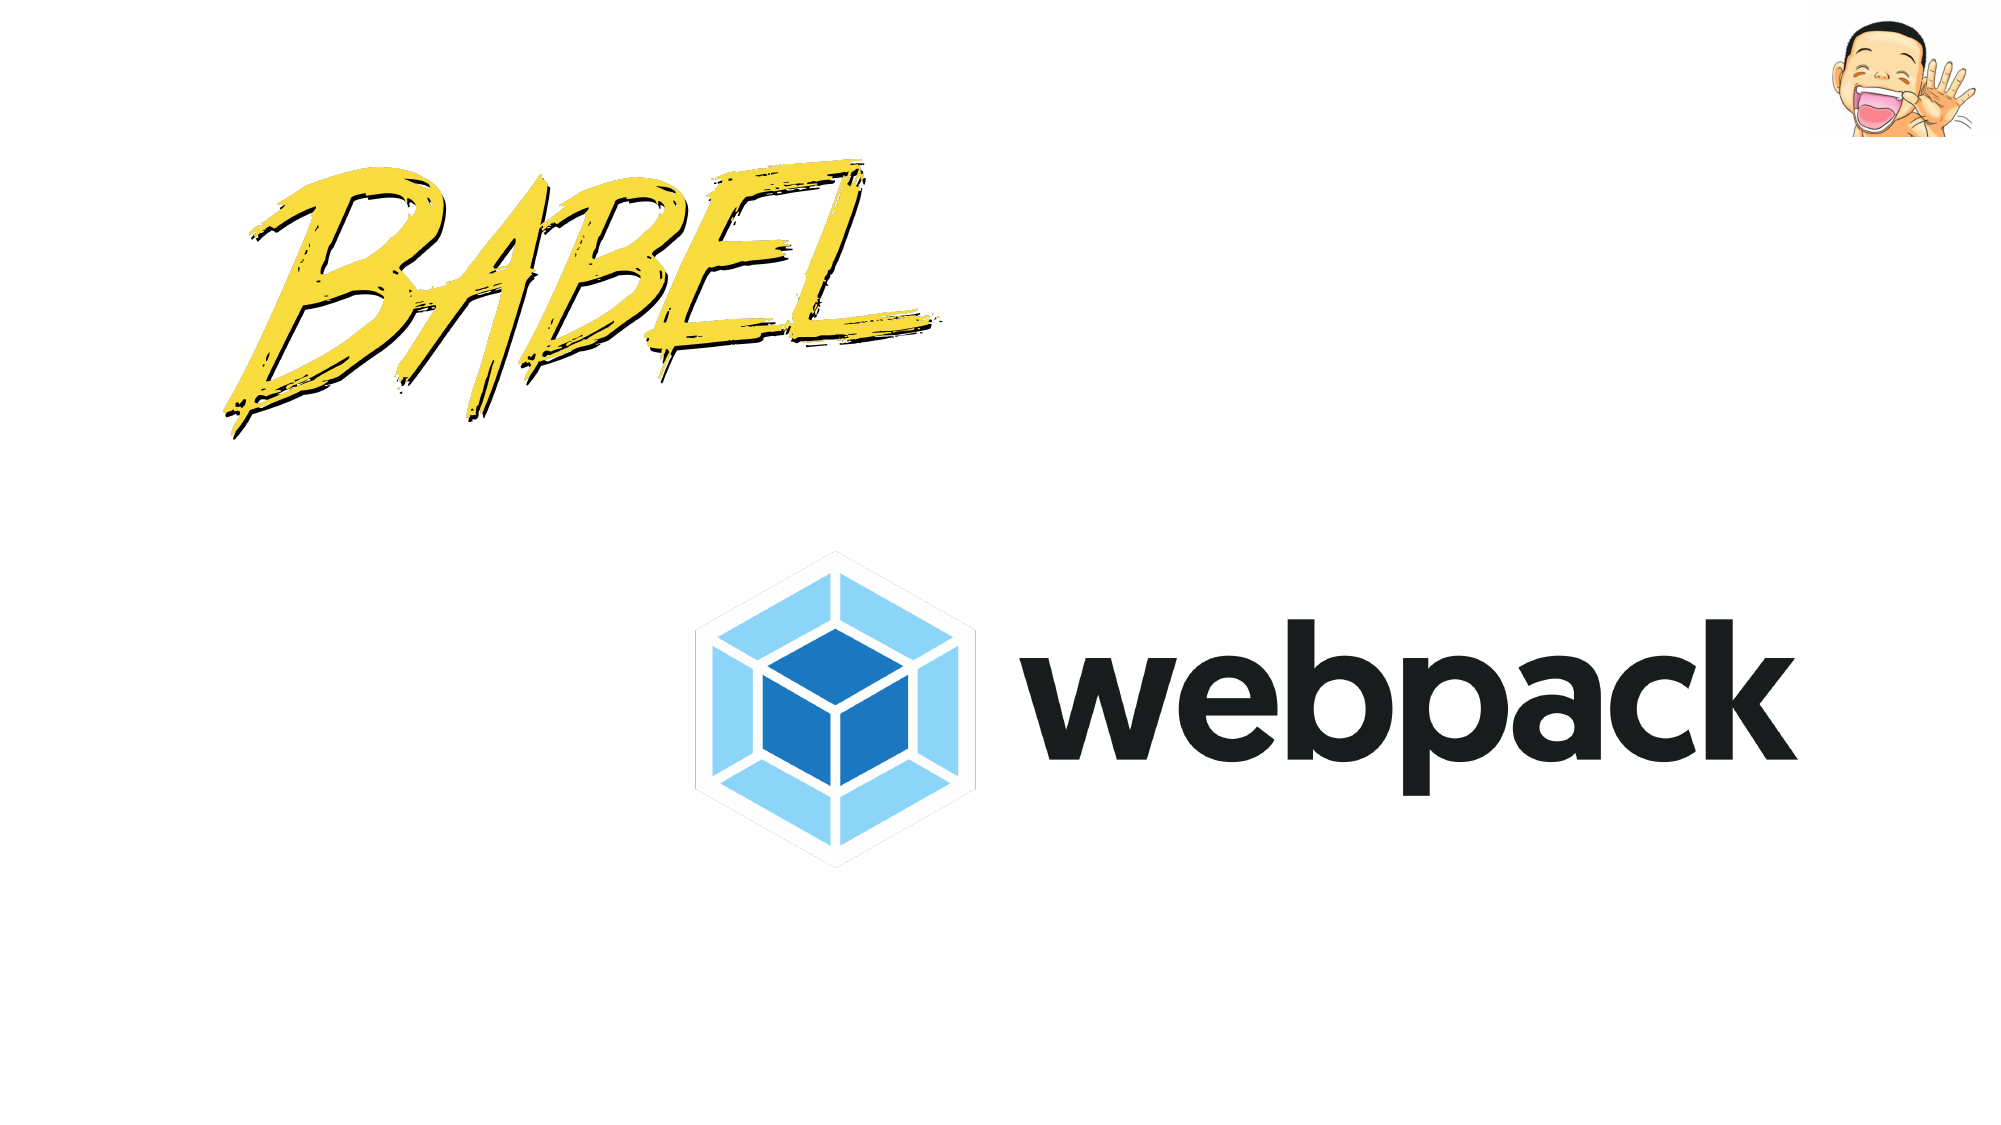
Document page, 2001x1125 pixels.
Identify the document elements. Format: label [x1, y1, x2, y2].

picture [1808, 0, 2000, 137]
picture [151, 103, 1960, 981]
